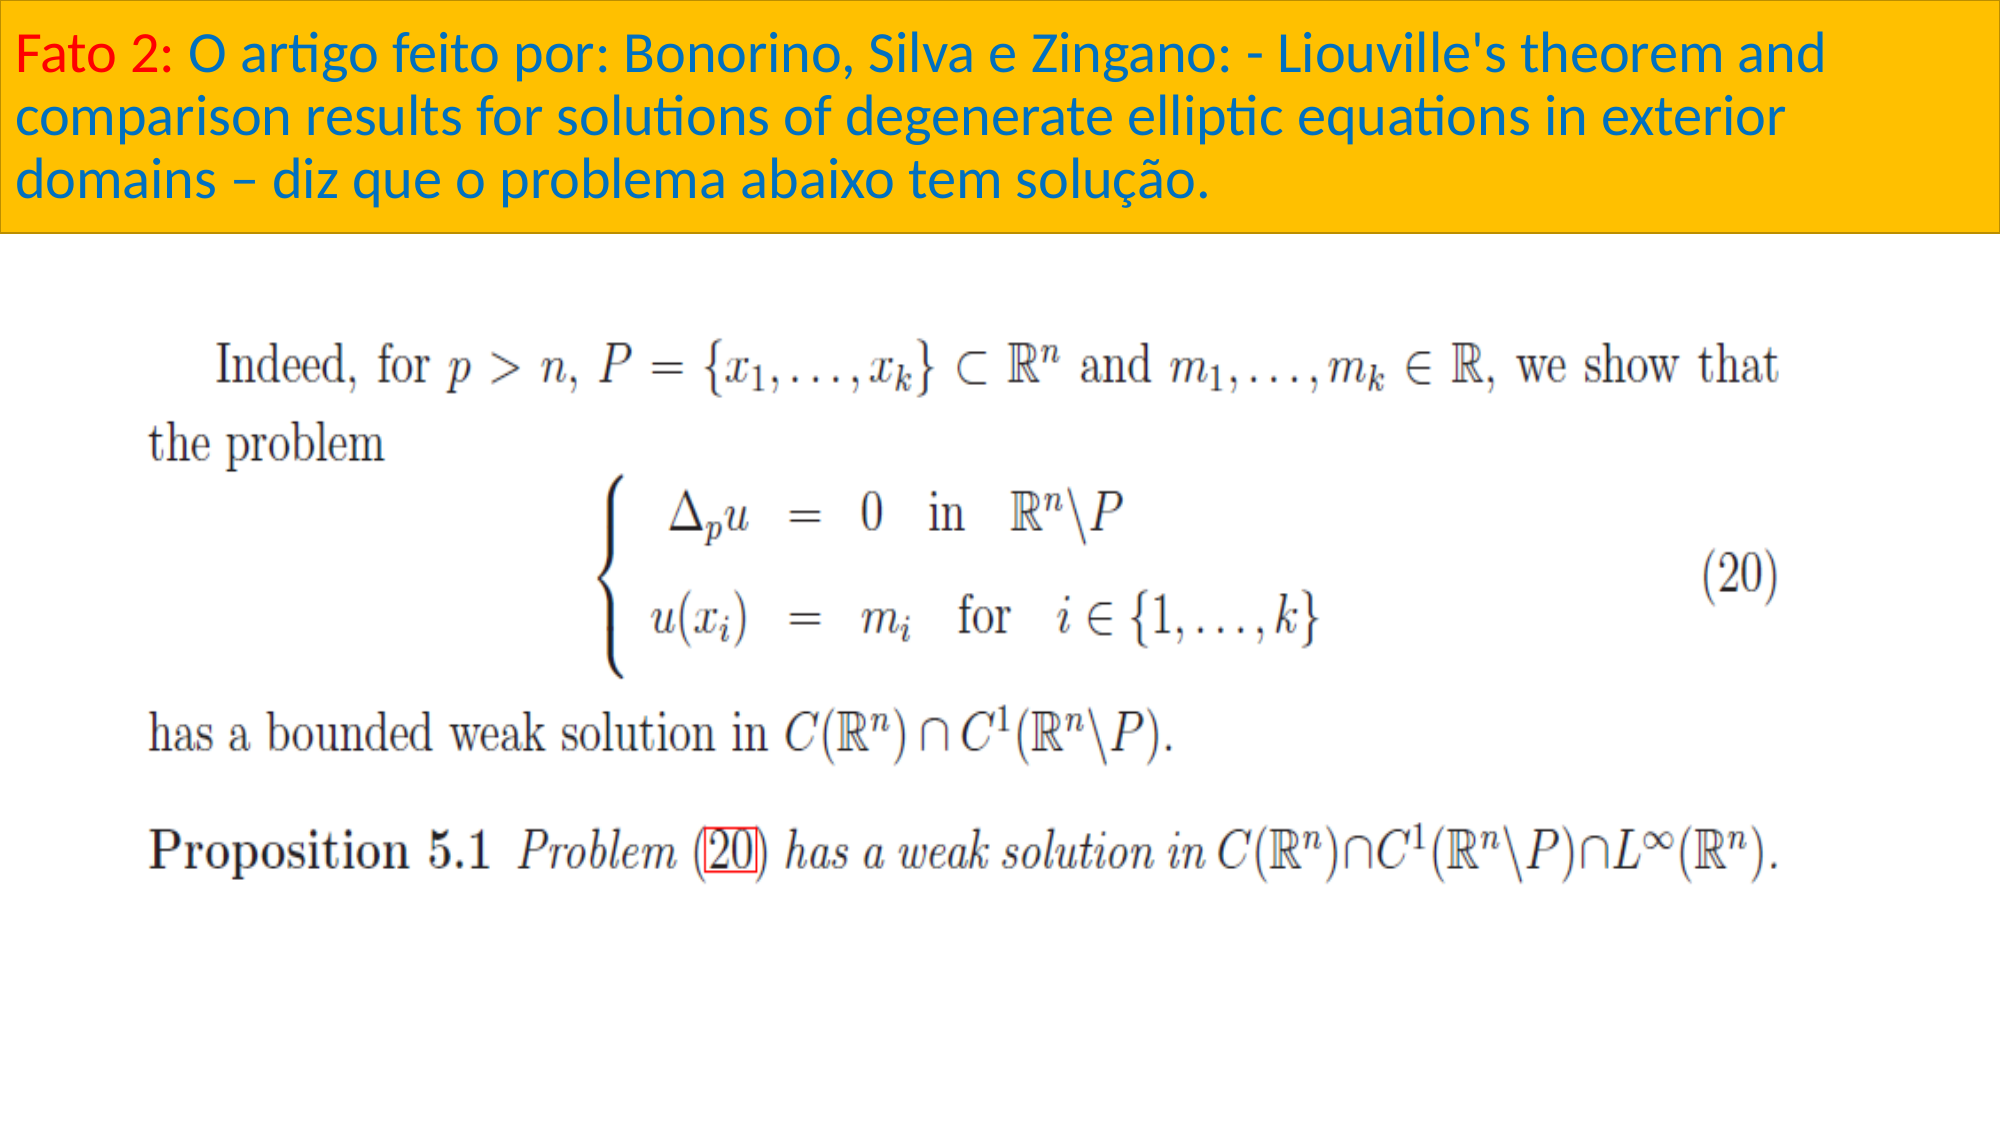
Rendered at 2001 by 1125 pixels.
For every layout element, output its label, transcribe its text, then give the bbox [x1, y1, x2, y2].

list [91, 326, 1896, 917]
title Fato 2: O artigo feito por: Bonorino, Silva e Zingano: - Liouville's theorem and comparison results for solutions of degenerate elliptic equations in exterior domains – diz que o problema abaixo tem solução. [0, 0, 2000, 234]
